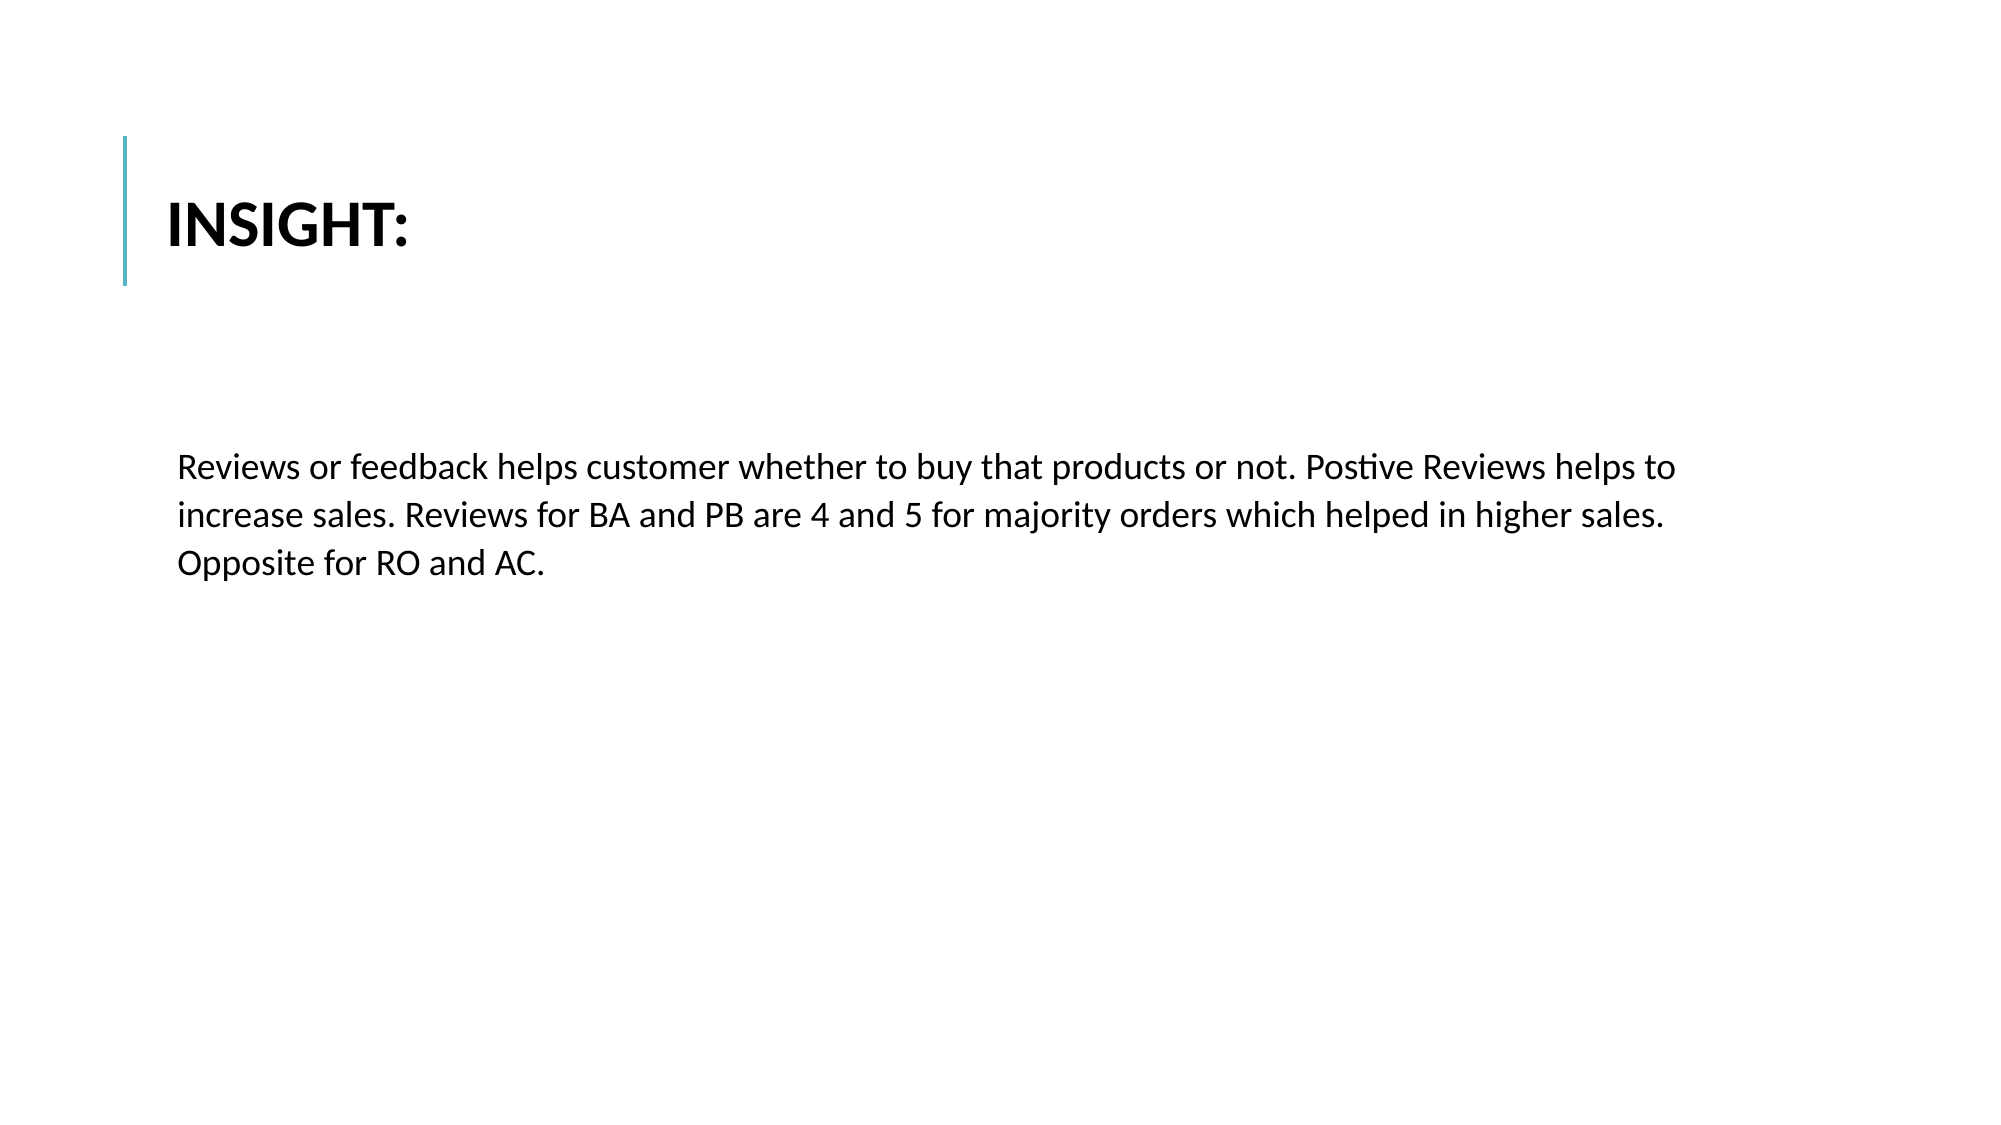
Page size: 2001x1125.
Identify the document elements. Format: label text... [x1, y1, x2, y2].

title INSIGHT: [151, 151, 1747, 304]
list Reviews or feedback helps customer whether to buy that products or not. Postive Reviews helps to increase sales. Reviews for BA and PB are 4 and 5 for majority orders which helped in higher sales. Opposite for RO and AC. [94, 432, 1690, 667]
